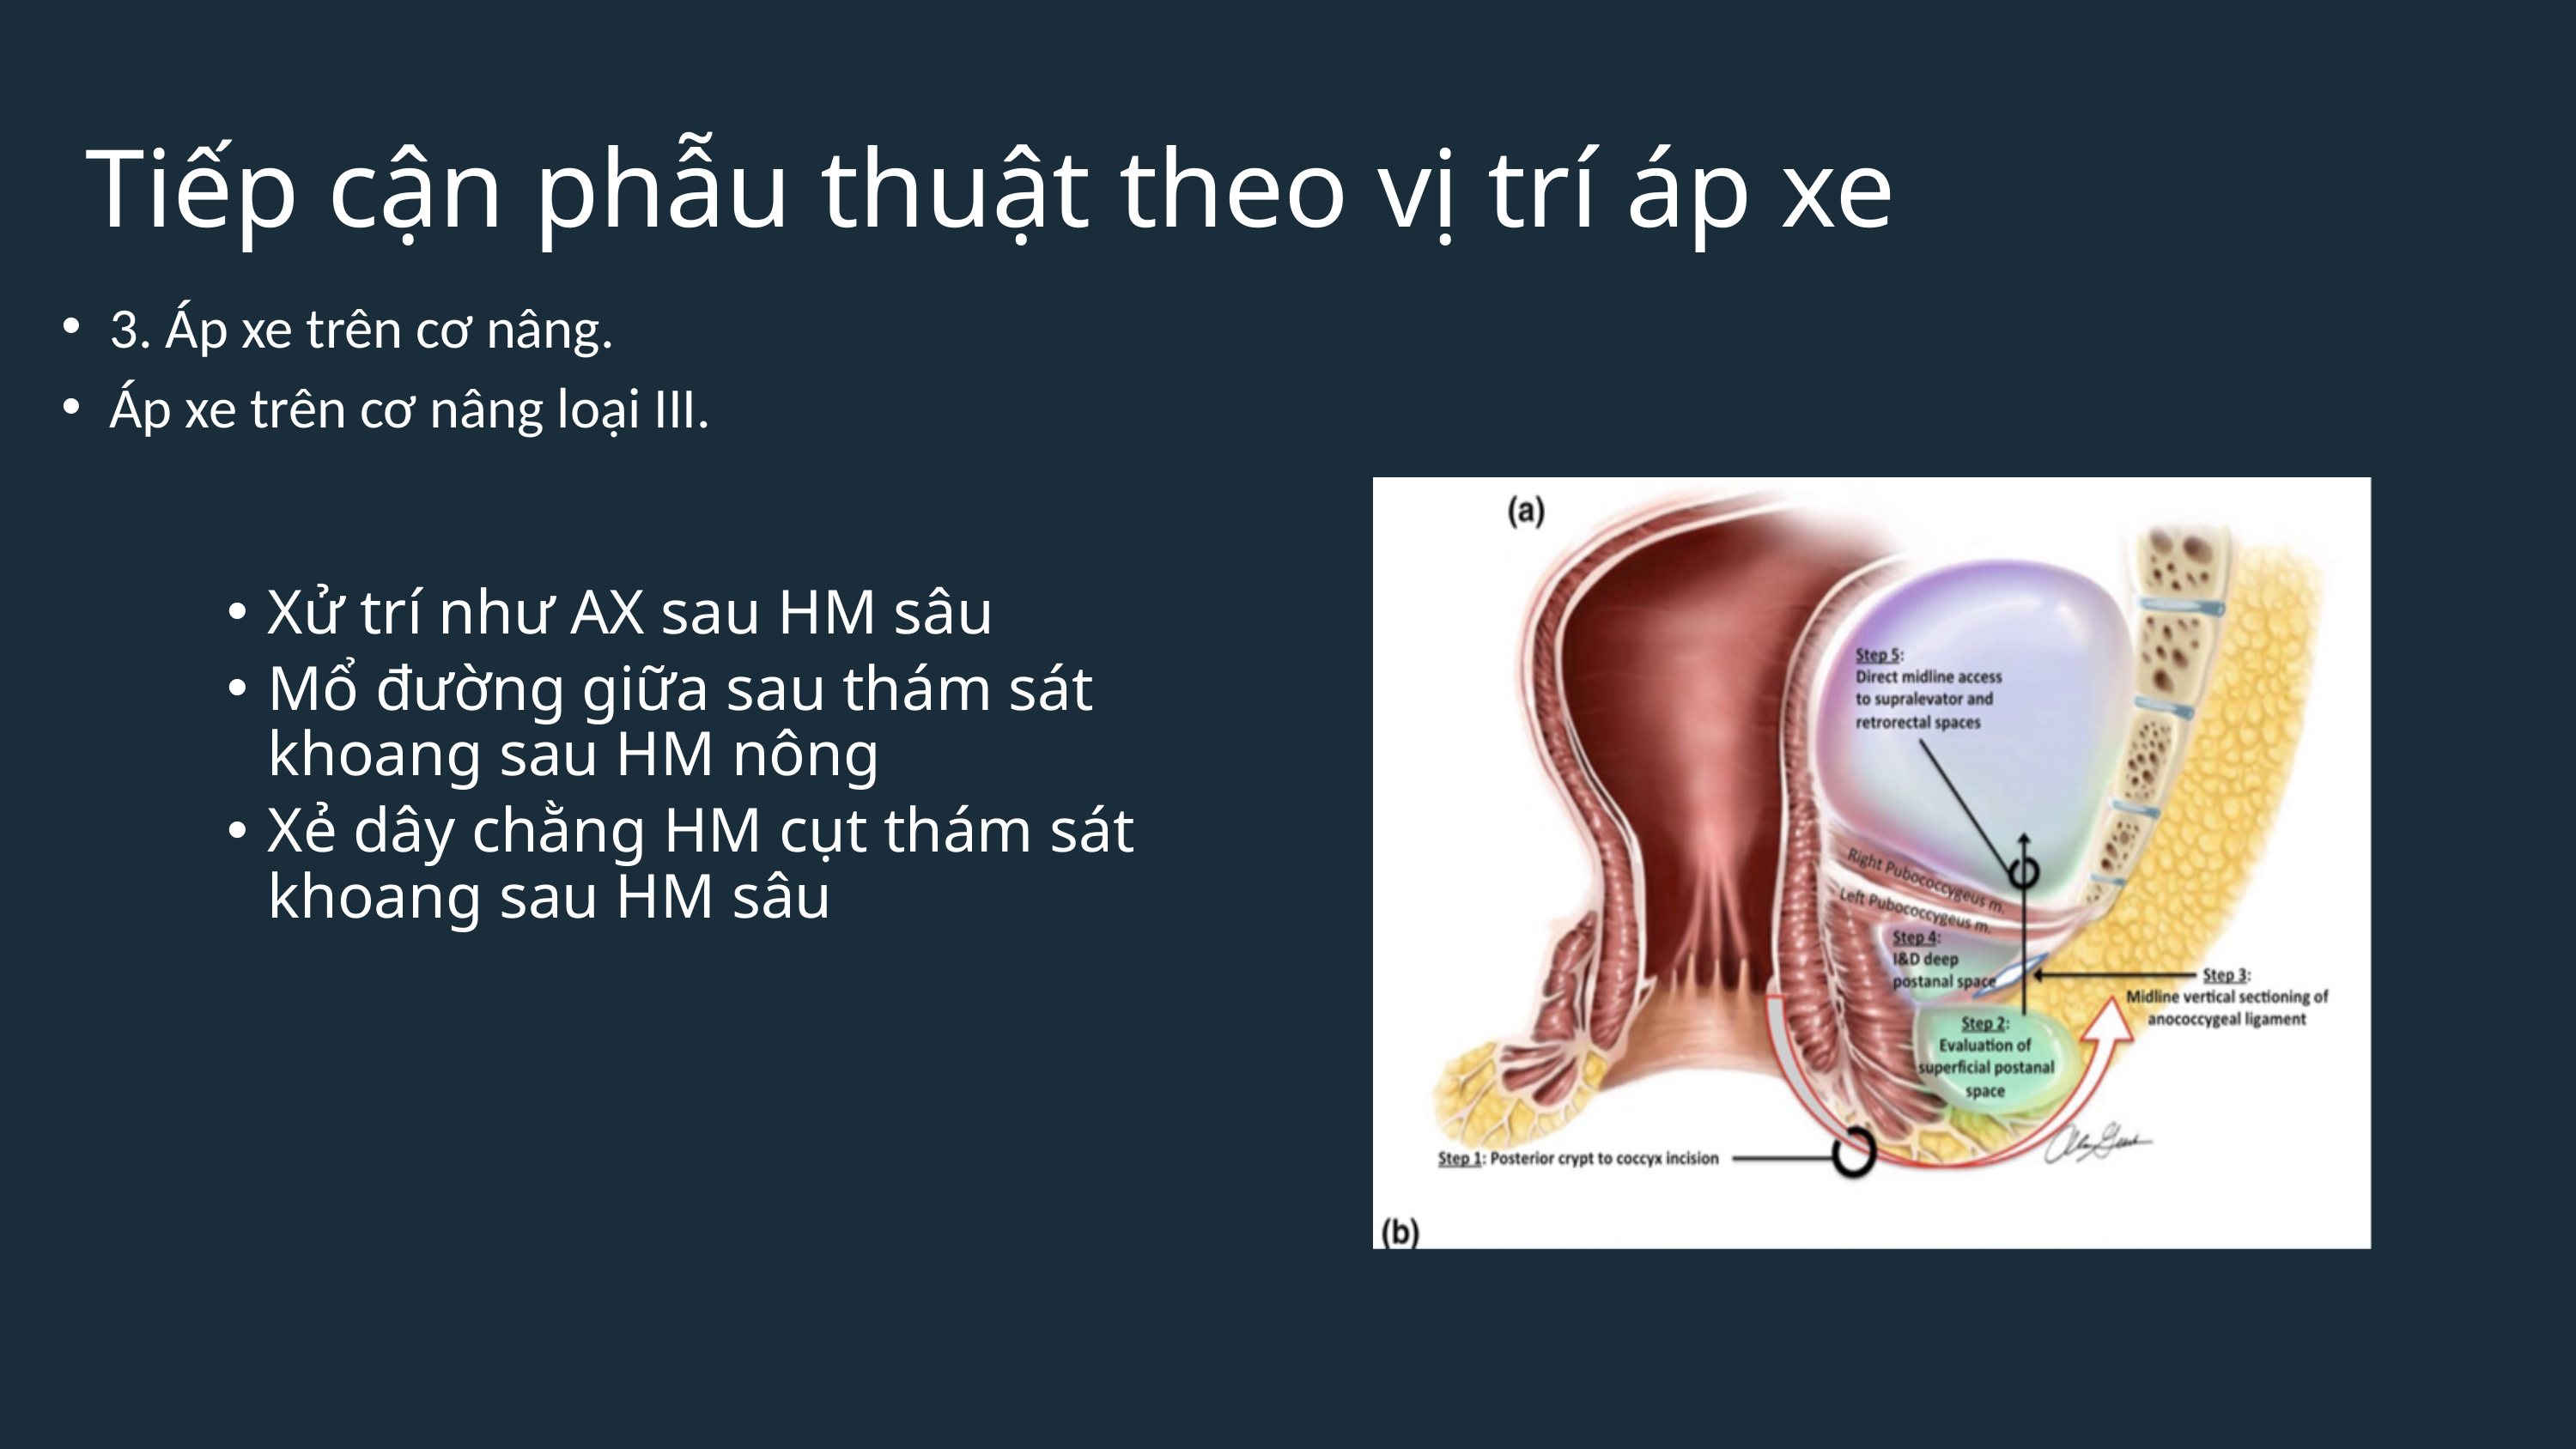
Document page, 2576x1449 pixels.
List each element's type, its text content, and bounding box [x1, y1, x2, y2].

text_box Tiếp cận phẫu thuật theo vị trí áp xe [85, 111, 2480, 249]
picture [1373, 476, 2372, 1251]
list 3. Áp xe trên cơ nâng. Áp xe trên cơ nâng loại III. [48, 284, 2442, 1406]
text_box Xử trí như AX sau HM sâu Mổ đường giữa sau thám sát khoang sau HM nông Xẻ dây chằng HM cụt thám sát khoang sau HM sâu [149, 574, 1159, 937]
